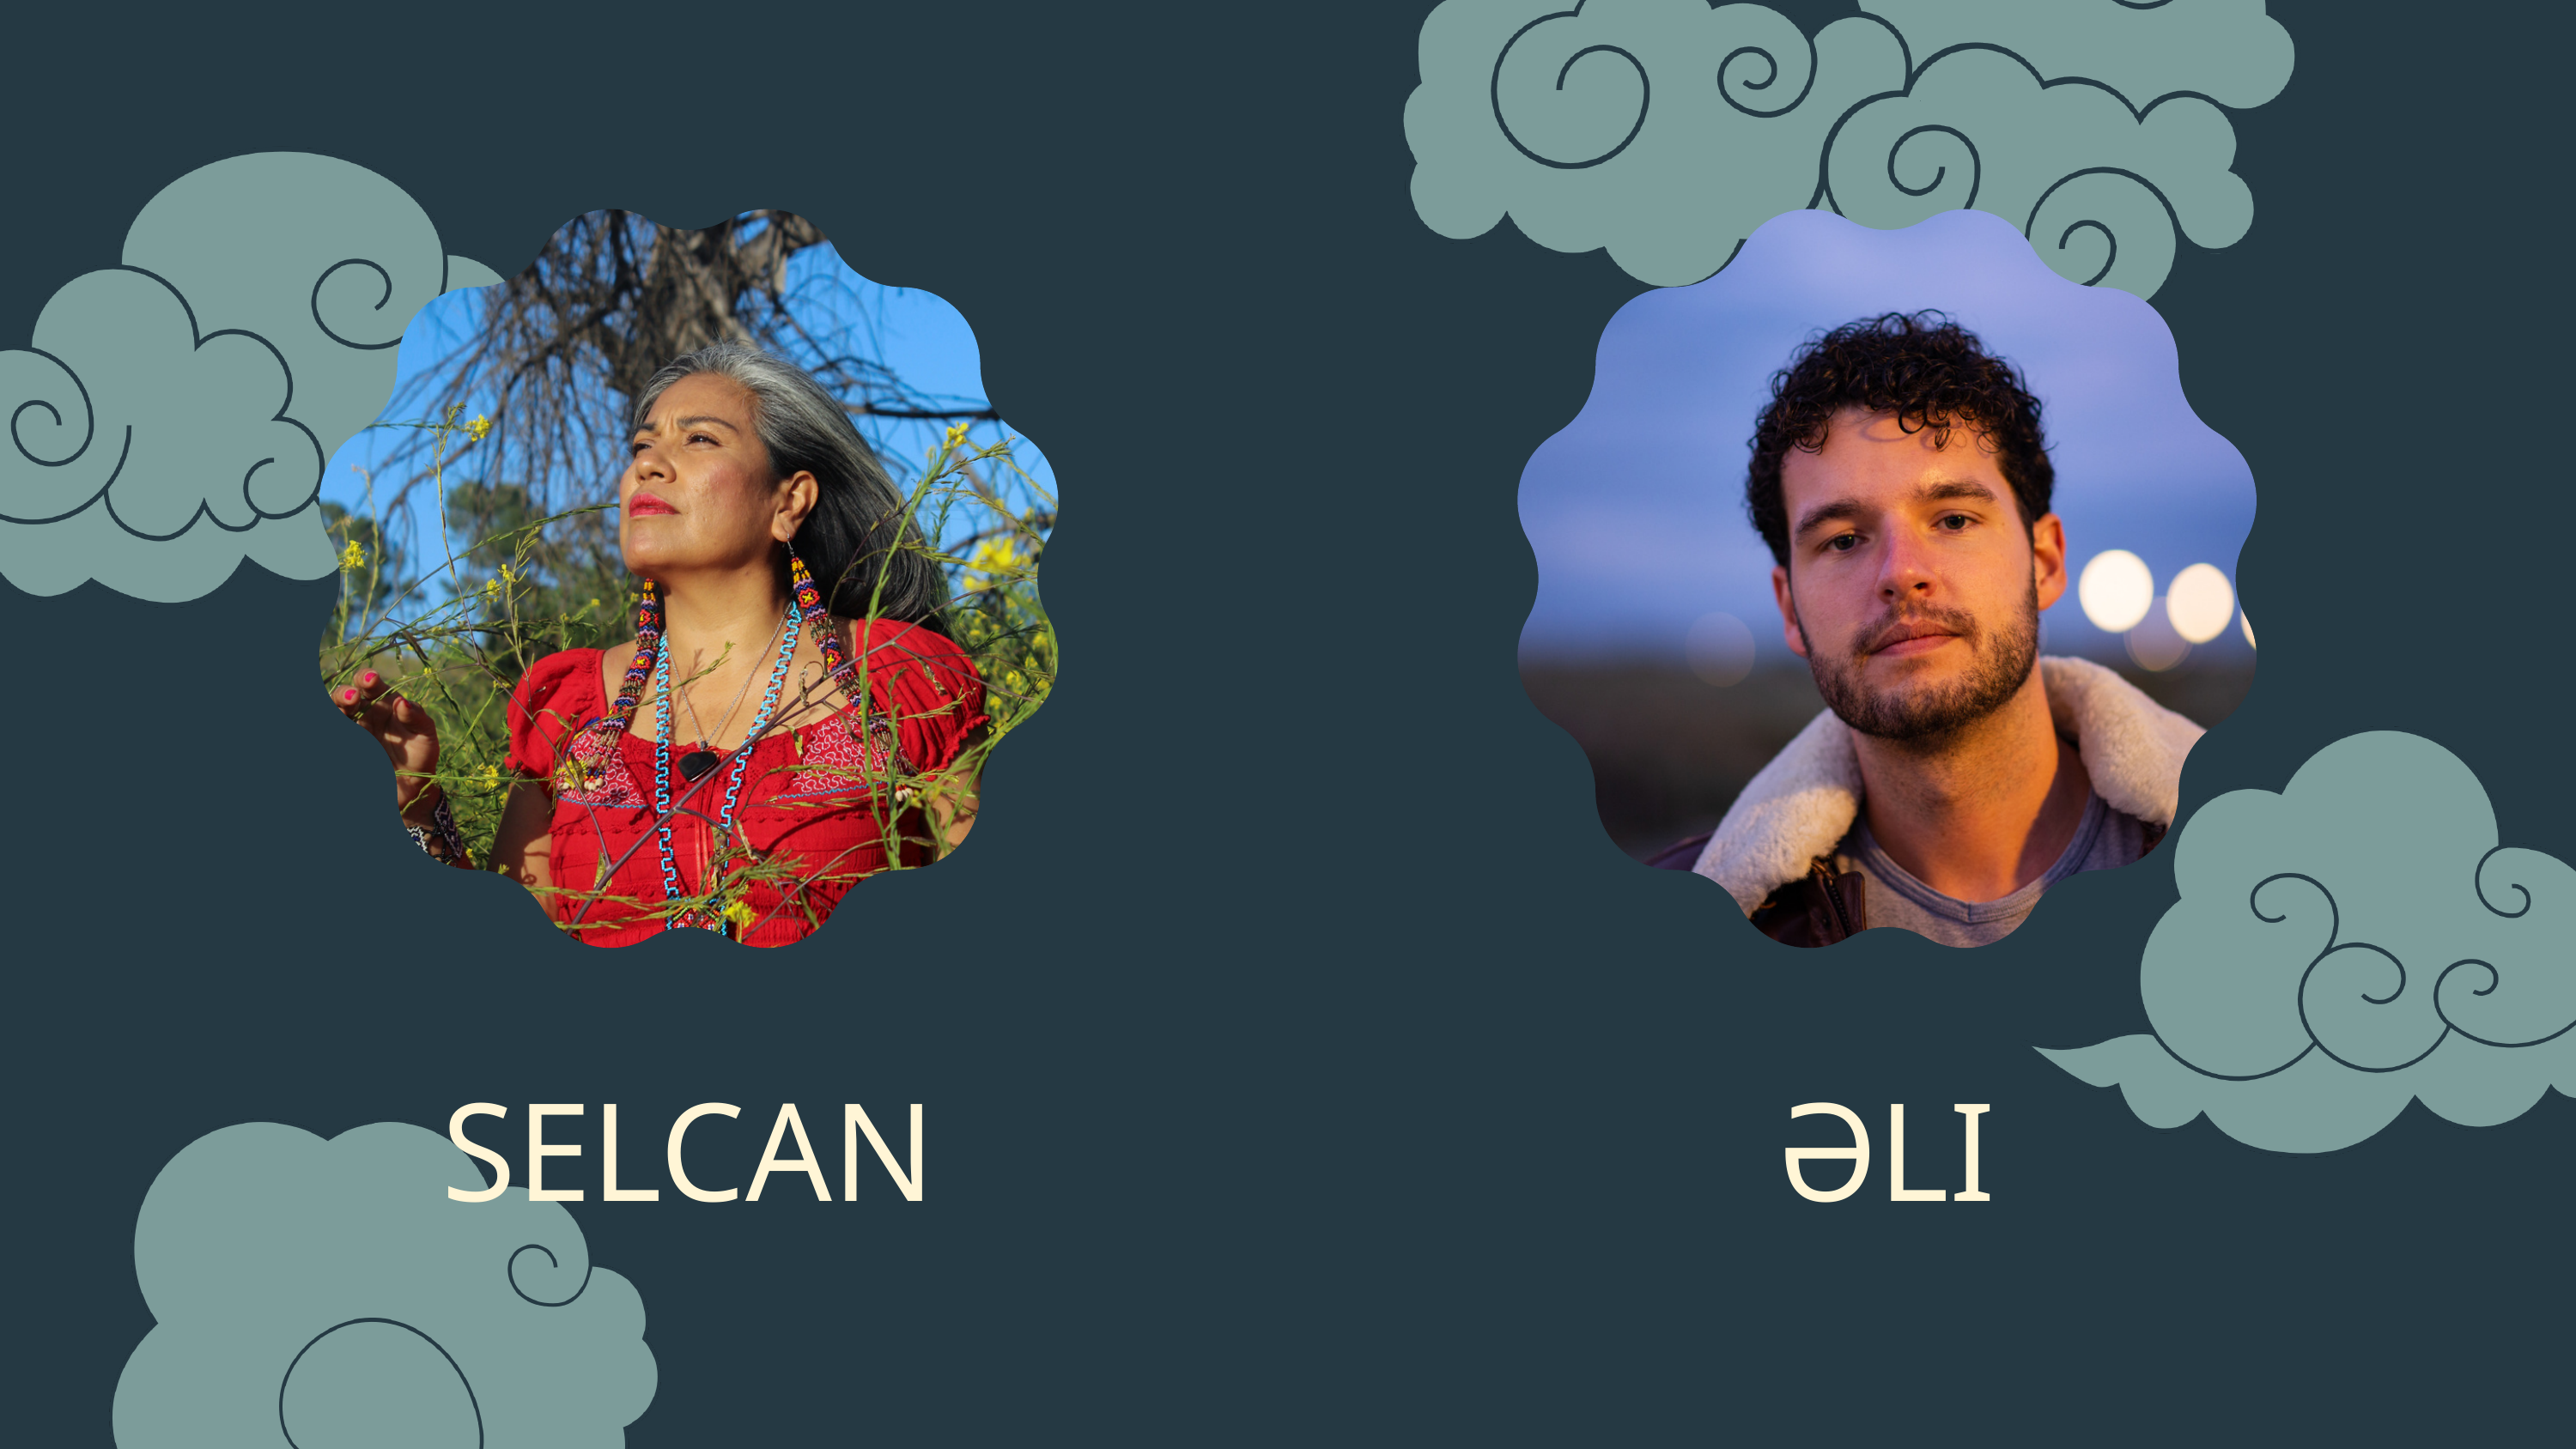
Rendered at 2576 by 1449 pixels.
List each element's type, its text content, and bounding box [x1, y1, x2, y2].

picture [1382, 0, 2308, 369]
picture [26, 1076, 690, 1449]
picture [0, 144, 540, 645]
text_box ƏLI [1291, 1113, 2483, 1228]
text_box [319, 209, 1059, 949]
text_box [1517, 209, 2257, 949]
text_box SELCAN [693, 1113, 1285, 1228]
picture [2020, 724, 2576, 1159]
